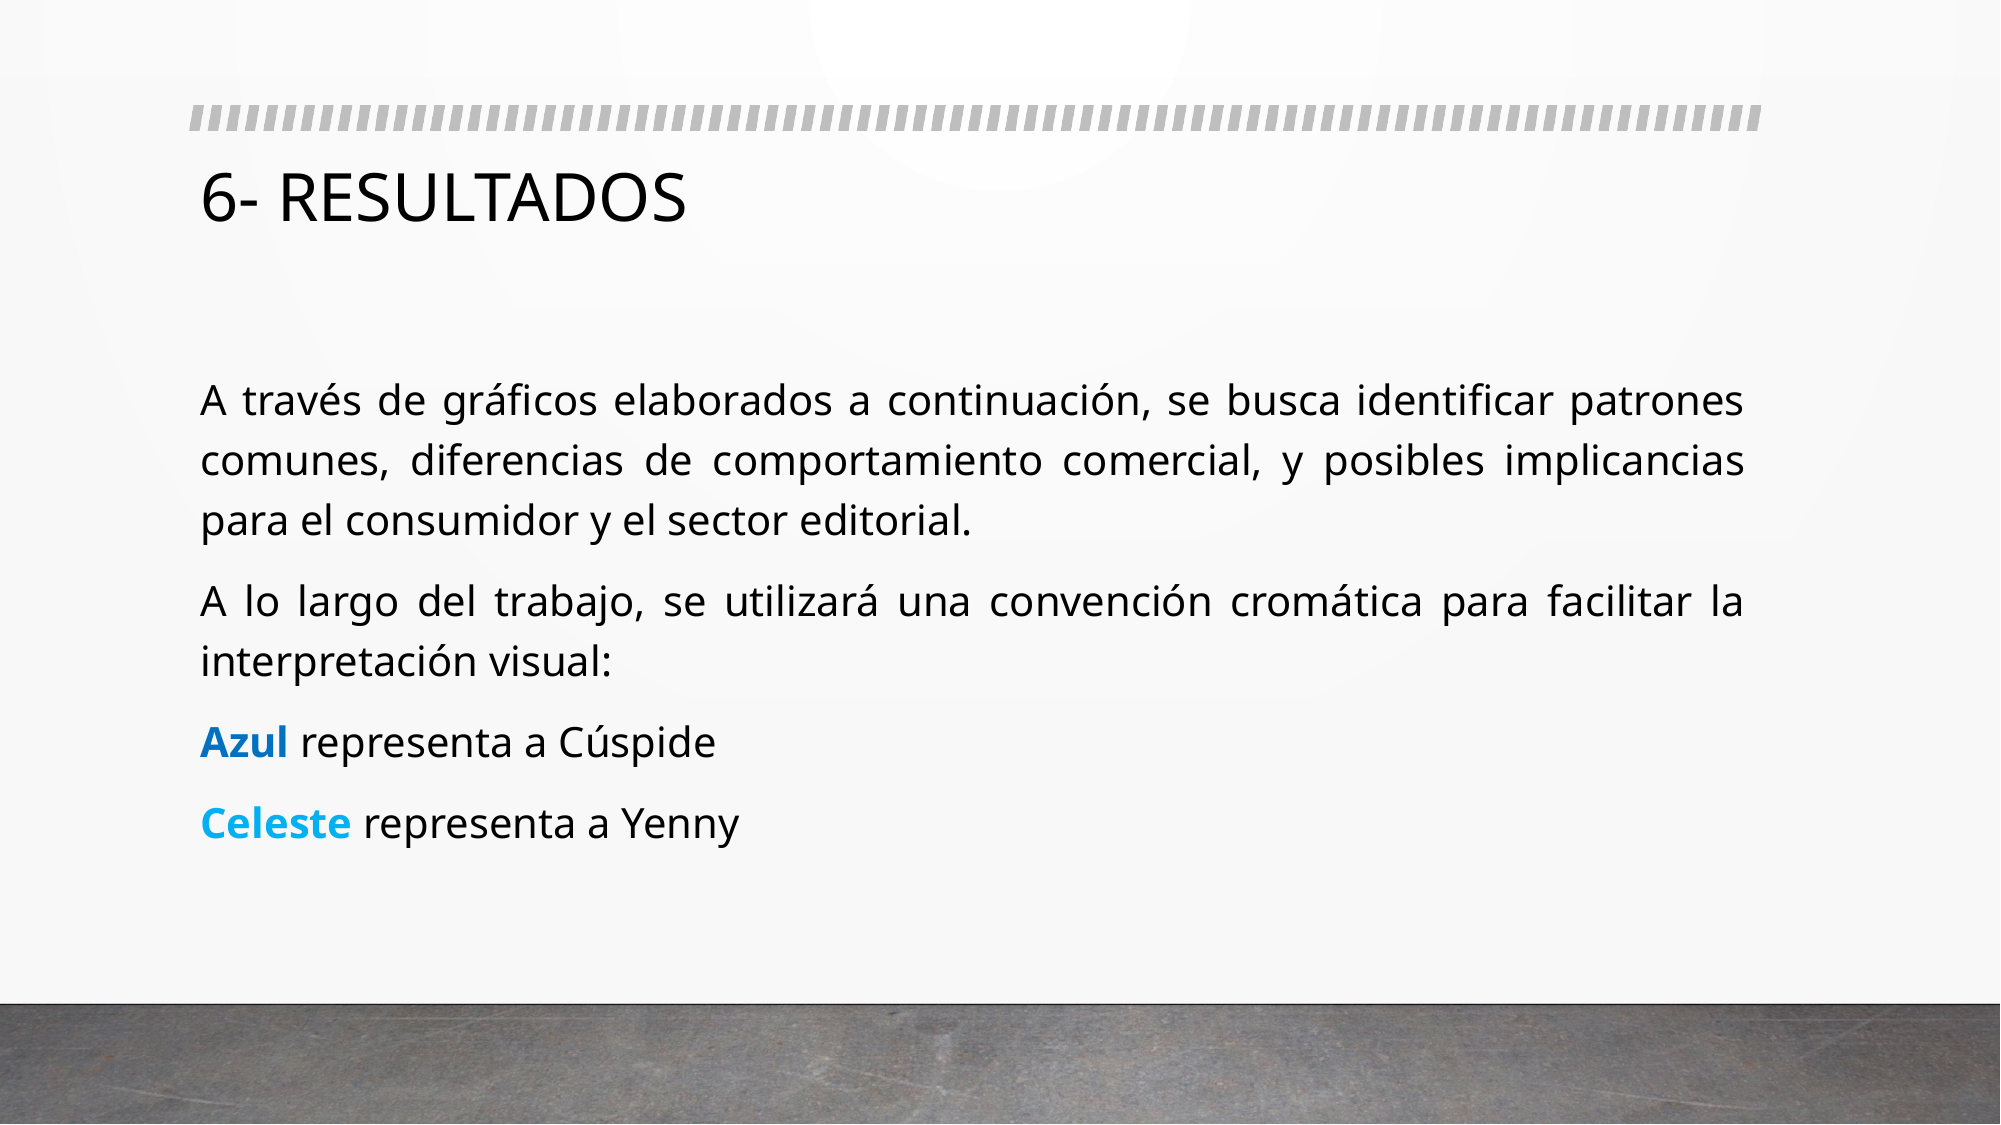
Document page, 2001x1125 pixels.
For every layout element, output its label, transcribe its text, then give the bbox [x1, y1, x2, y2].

title 6- RESULTADOS [185, 156, 1761, 329]
list A través de gráficos elaborados a continuación, se busca identificar patrones comunes, diferencias de comportamiento comercial, y posibles implicancias para el consumidor y el sector editorial. A lo largo del trabajo, se utilizará una convención cromática para facilitar la interpretación visual: Azul representa a Cúspide Celeste representa a Yenny [185, 356, 1761, 897]
picture [0, 1004, 2000, 1124]
